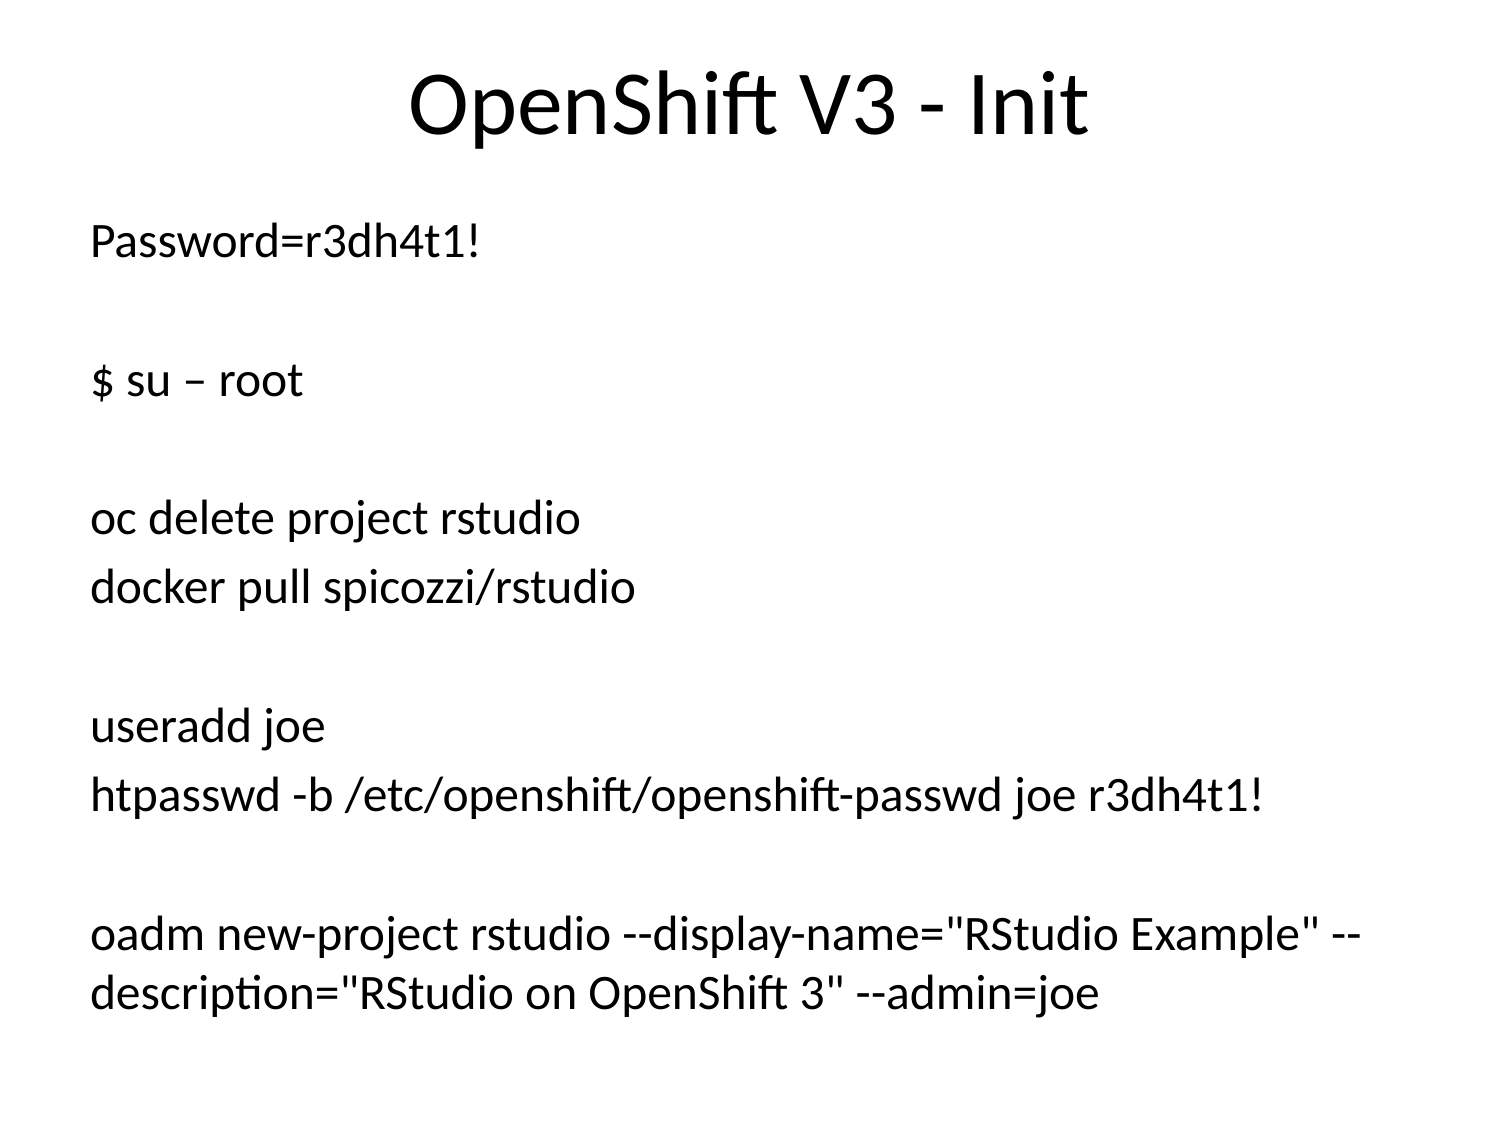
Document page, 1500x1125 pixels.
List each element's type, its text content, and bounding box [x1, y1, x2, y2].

list Password=r3dh4t1! $ su – root oc delete project rstudio docker pull spicozzi/rstudio useradd joe htpasswd -b /etc/openshift/openshift-passwd joe r3dh4t1! oadm new-project rstudio --display-name="RStudio Example" --description="RStudio on OpenShift 3" --admin=joe [75, 200, 1425, 1028]
title OpenShift V3 - Init [75, 4, 1425, 192]
